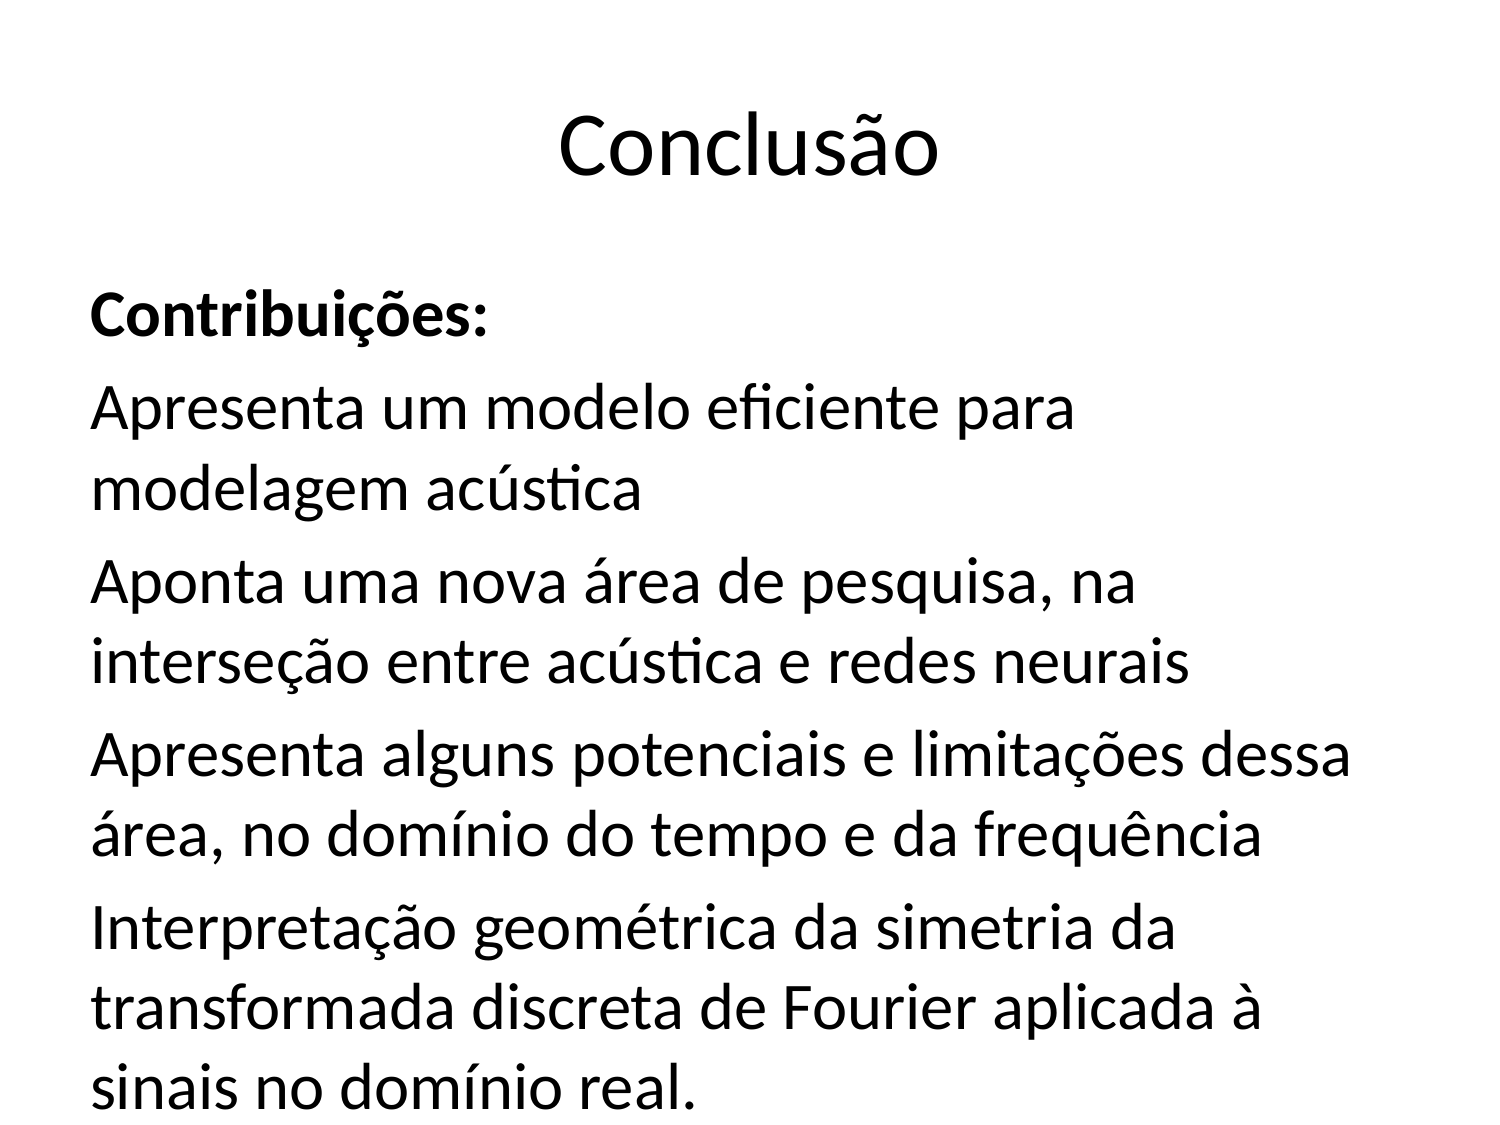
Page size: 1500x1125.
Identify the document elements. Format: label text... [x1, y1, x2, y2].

list Contribuições: Apresenta um modelo eficiente para modelagem acústica Aponta uma nova área de pesquisa, na interseção entre acústica e redes neurais Apresenta alguns potenciais e limitações dessa área, no domínio do tempo e da frequência Interpretação geométrica da simetria da transformada discreta de Fourier aplicada à sinais no domínio real. Relação entre envelopes (domínio do tempo) e formato das elevações (domínio da frequência) Oportunidades de Pesquisa: Desenvolvimento de um método de extração de envelopes (possivelmente analítico) investigar transferência de estilo fazendo uso do método acima Utilizar Diferenças Finitas para treinar um algoritmo “Neural Waveguides” Utilizar ANNs no lugar de funções utilizadas em modelos acústicos mais elaborados Paralelizar as redes [75, 262, 1425, 1005]
title Conclusão [75, 45, 1425, 233]
